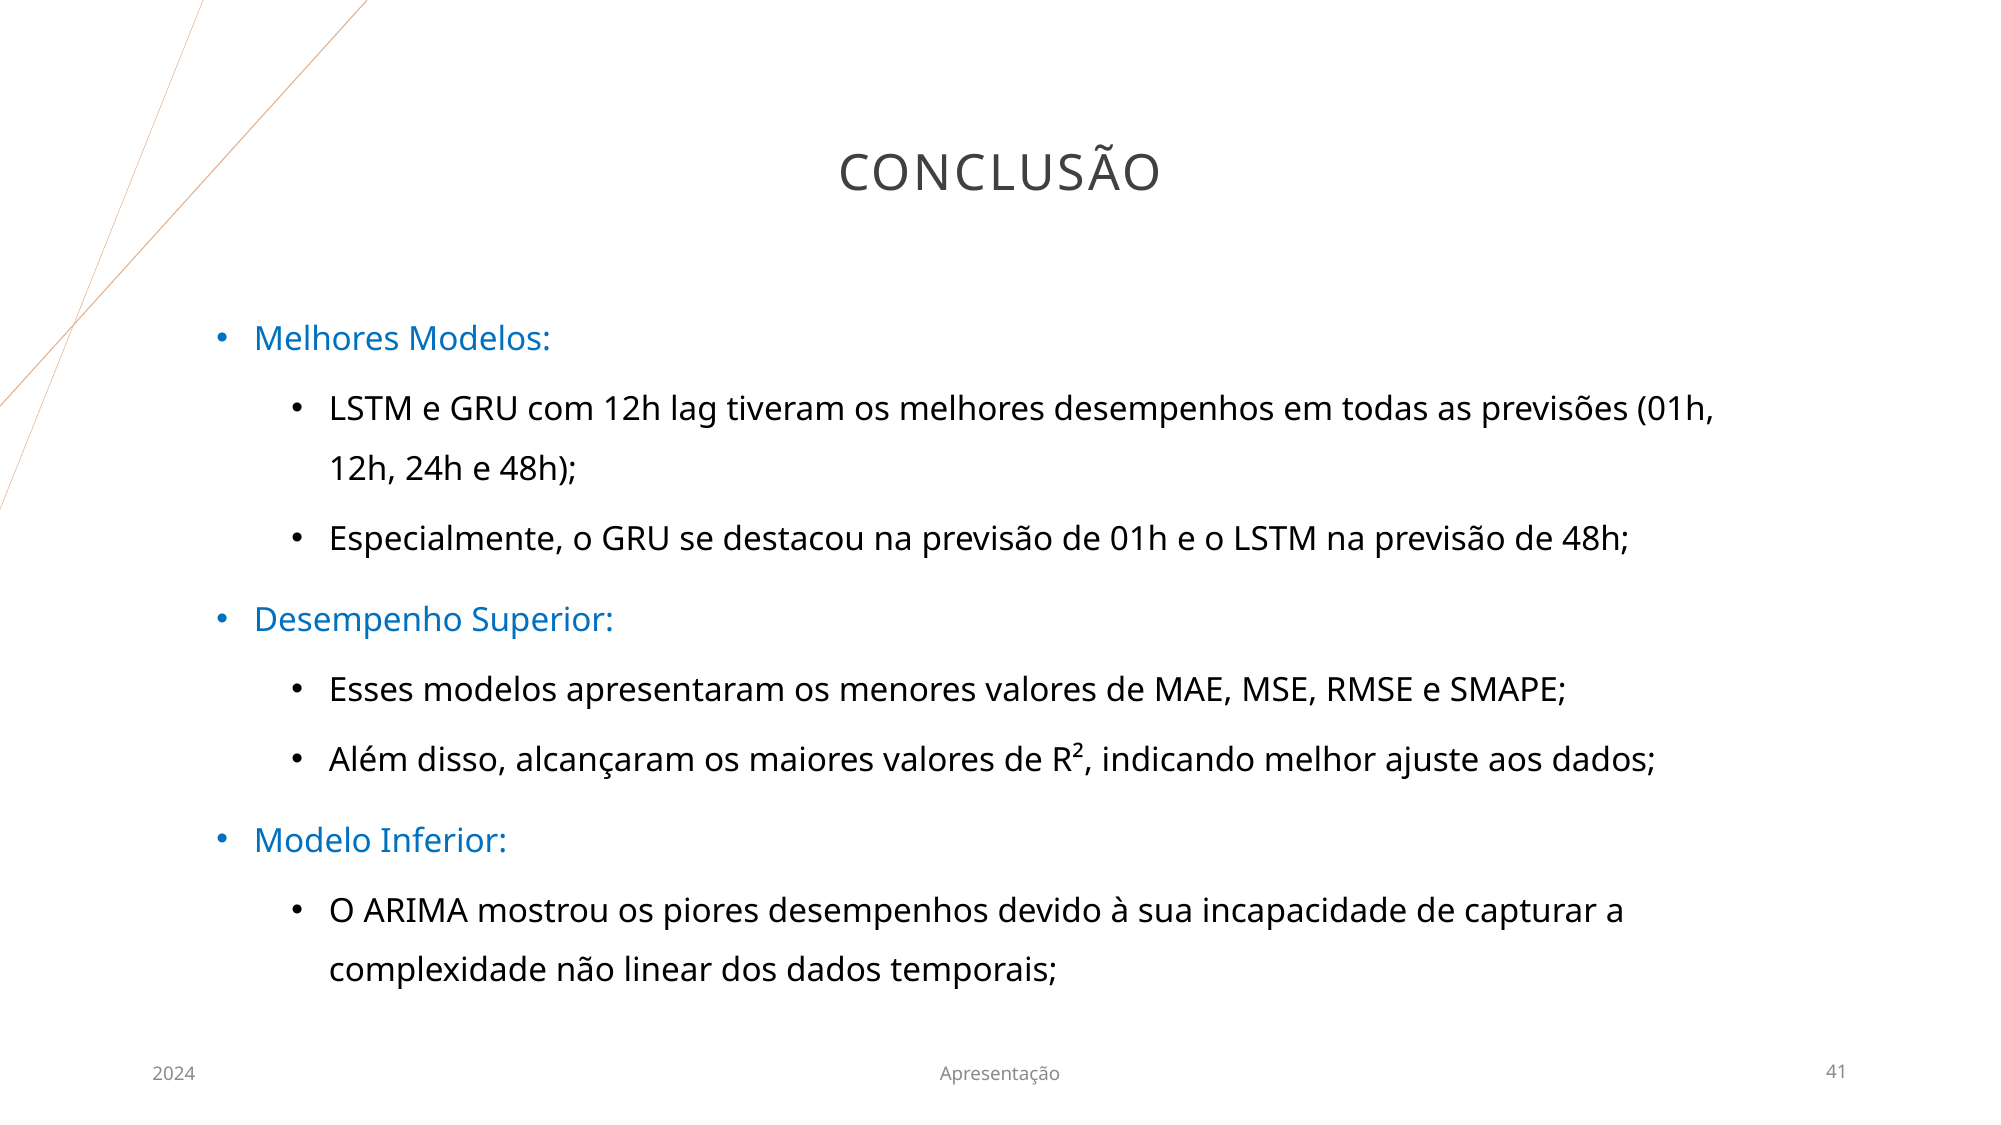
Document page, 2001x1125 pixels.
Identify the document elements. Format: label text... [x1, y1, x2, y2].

text_box Melhores Modelos: LSTM e GRU com 12h lag tiveram os melhores desempenhos em todas as previsões (01h, 12h, 24h e 48h); Especialmente, o GRU se destacou na previsão de 01h e o LSTM na previsão de 48h; Desempenho Superior: Esses modelos apresentaram os menores valores de MAE, MSE, RMSE e SMAPE; Além disso, alcançaram os maiores valores de R², indicando melhor ajuste aos dados; Modelo Inferior: O ARIMA mostrou os piores desempenhos devido à sua incapacidade de capturar a complexidade não linear dos dados temporais; [201, 289, 1799, 1014]
footer Apresentação [662, 1042, 1338, 1103]
title CONCLUSÃO [309, 111, 1691, 238]
slide_number 2024 [137, 1042, 588, 1103]
slide_number 41 [1412, 1042, 1863, 1103]
